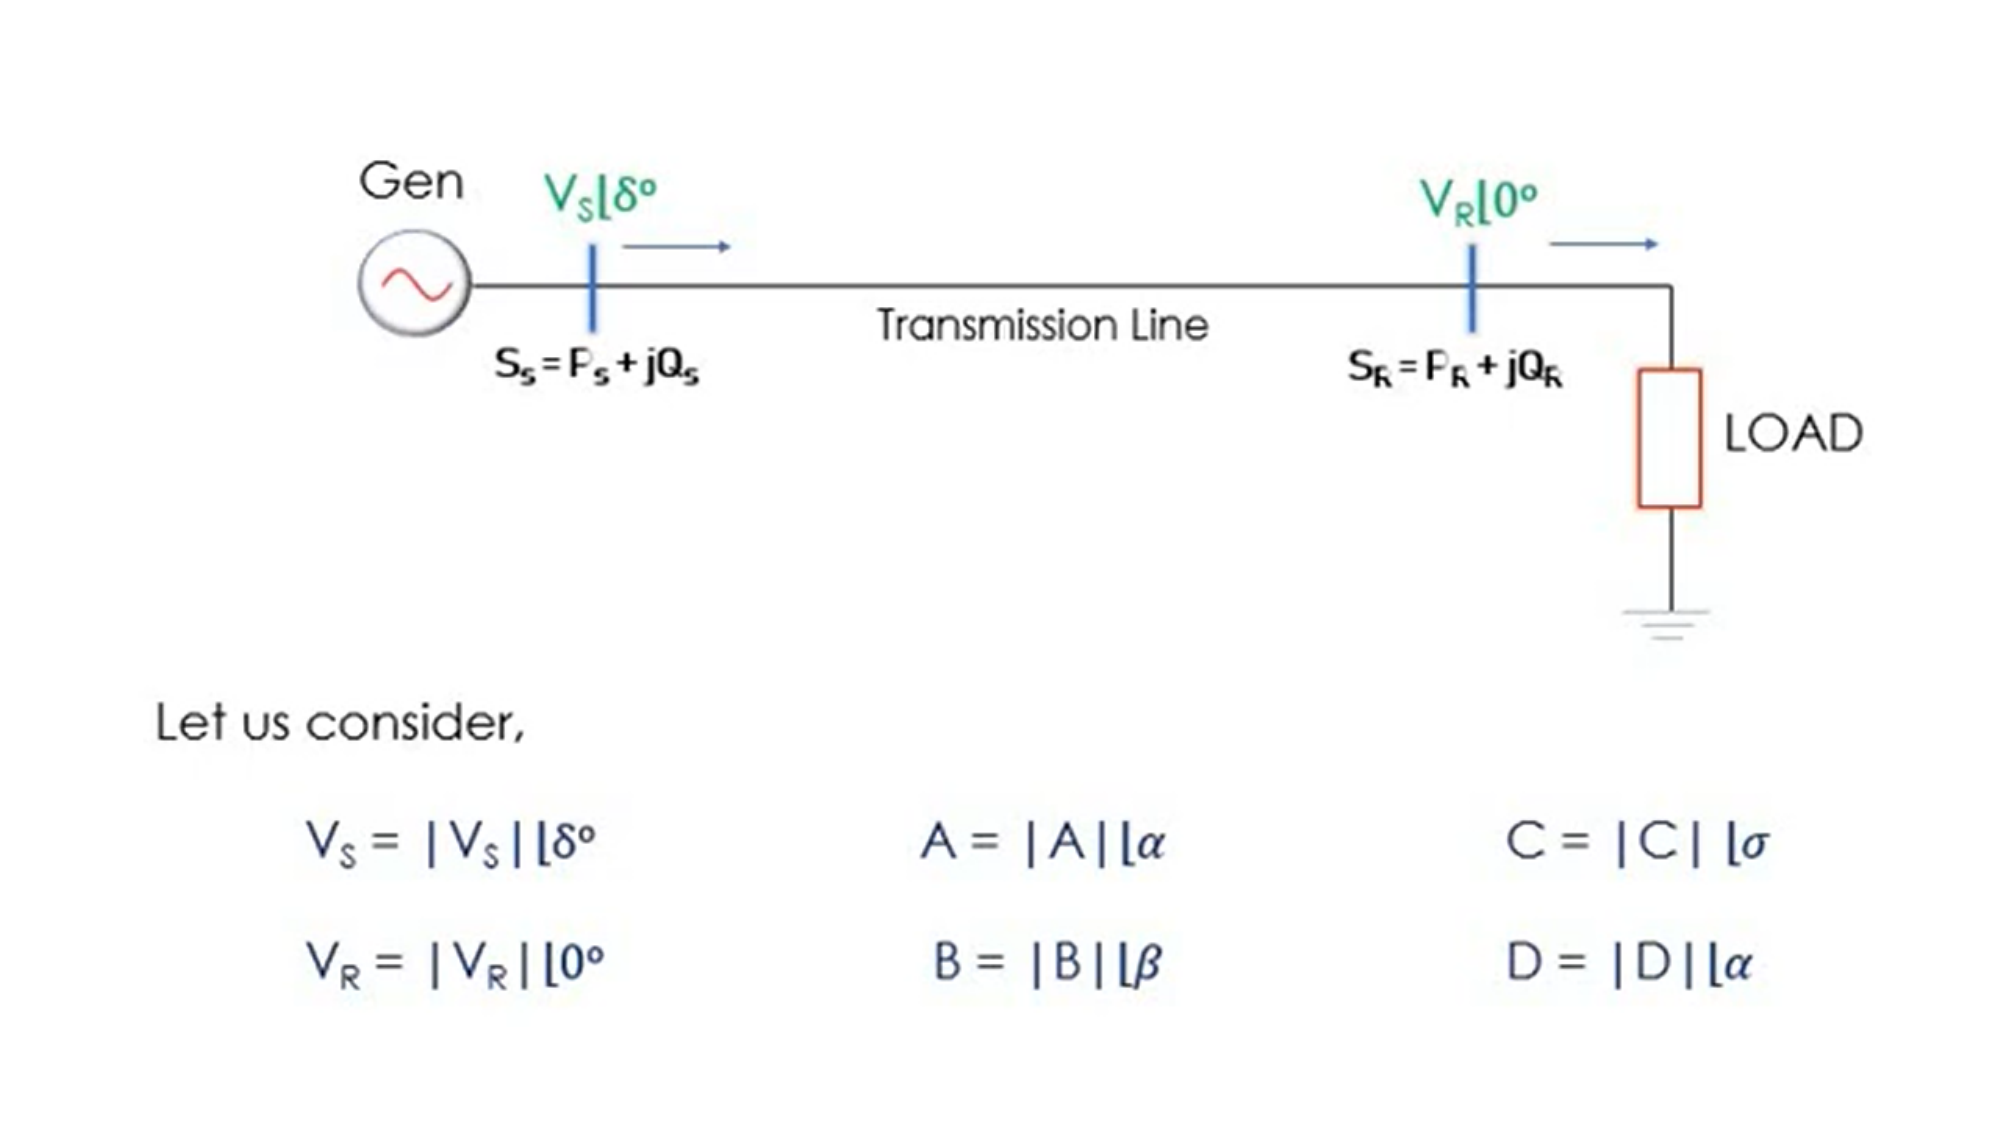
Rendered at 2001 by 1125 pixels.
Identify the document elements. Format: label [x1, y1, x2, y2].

picture [125, 98, 1875, 1027]
